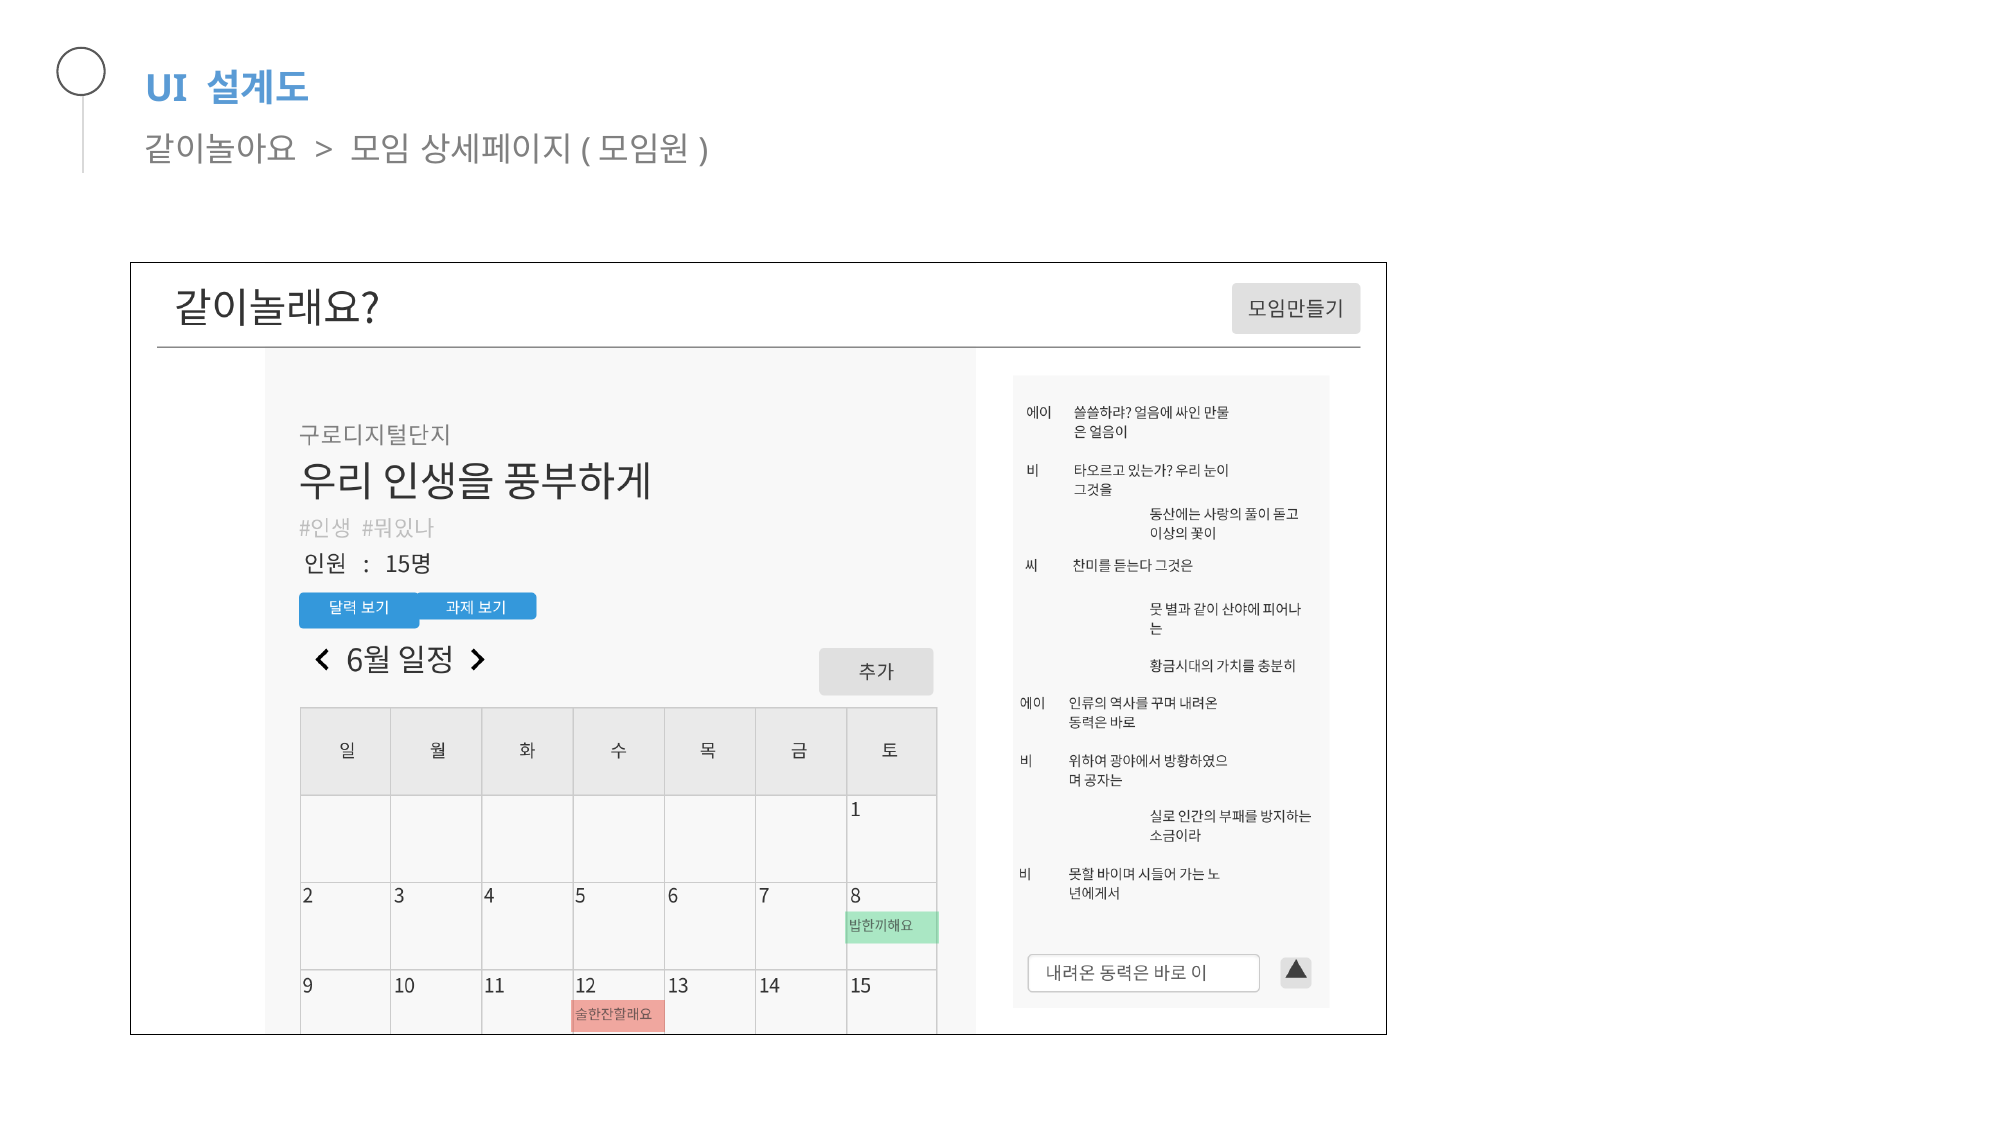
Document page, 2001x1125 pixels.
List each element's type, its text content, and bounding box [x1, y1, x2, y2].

picture [130, 262, 1386, 1035]
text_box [57, 47, 105, 173]
text_box UI 설계도 같이놀아요 > 모임 상세페이지(모임원) [129, 57, 831, 153]
